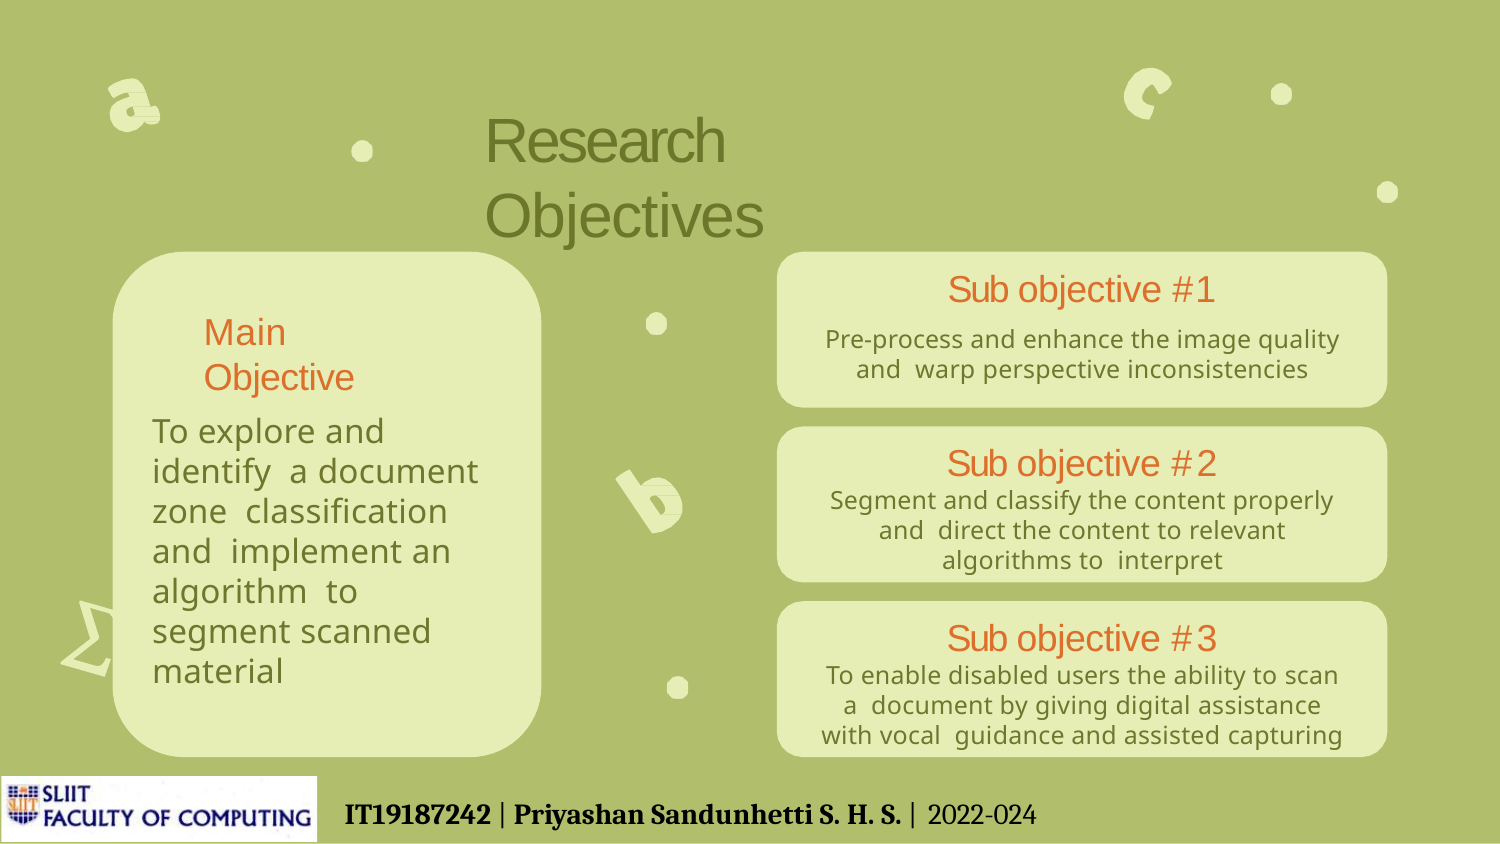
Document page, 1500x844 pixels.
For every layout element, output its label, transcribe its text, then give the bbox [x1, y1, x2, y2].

text_box [1123, 67, 1172, 120]
text_box [776, 426, 1388, 583]
text_box [666, 676, 689, 699]
text_box Sub objective #3 To enable disabled users the ability to scan a document by giving digital assistance with vocal guidance and assisted capturing [816, 612, 1347, 750]
text_box [776, 251, 1388, 408]
text_box [615, 469, 683, 534]
text_box [645, 312, 667, 335]
text_box Sub objective #1 Pre-process and enhance the image quality and warp perspective inconsistencies [819, 242, 1344, 384]
text_box [776, 601, 1388, 758]
text_box [1, 776, 318, 842]
title Research Objectives [482, 97, 1020, 250]
text_box [60, 600, 124, 677]
text_box [108, 78, 161, 133]
text_box Sub objective #2 Segment and classify the content properly and direct the content to relevant algorithms to interpret [824, 437, 1340, 575]
text_box Main Objective [201, 305, 449, 398]
text_box [112, 251, 542, 758]
text_box [1376, 181, 1398, 203]
text_box IT19187242 | Priyashan Sandunhetti S. H. S. | 2022-024 [342, 794, 1129, 831]
text_box To explore and identify a document zone classification and implement an algorithm to segment scanned material [150, 408, 500, 690]
text_box [1270, 83, 1292, 105]
text_box [351, 140, 373, 162]
